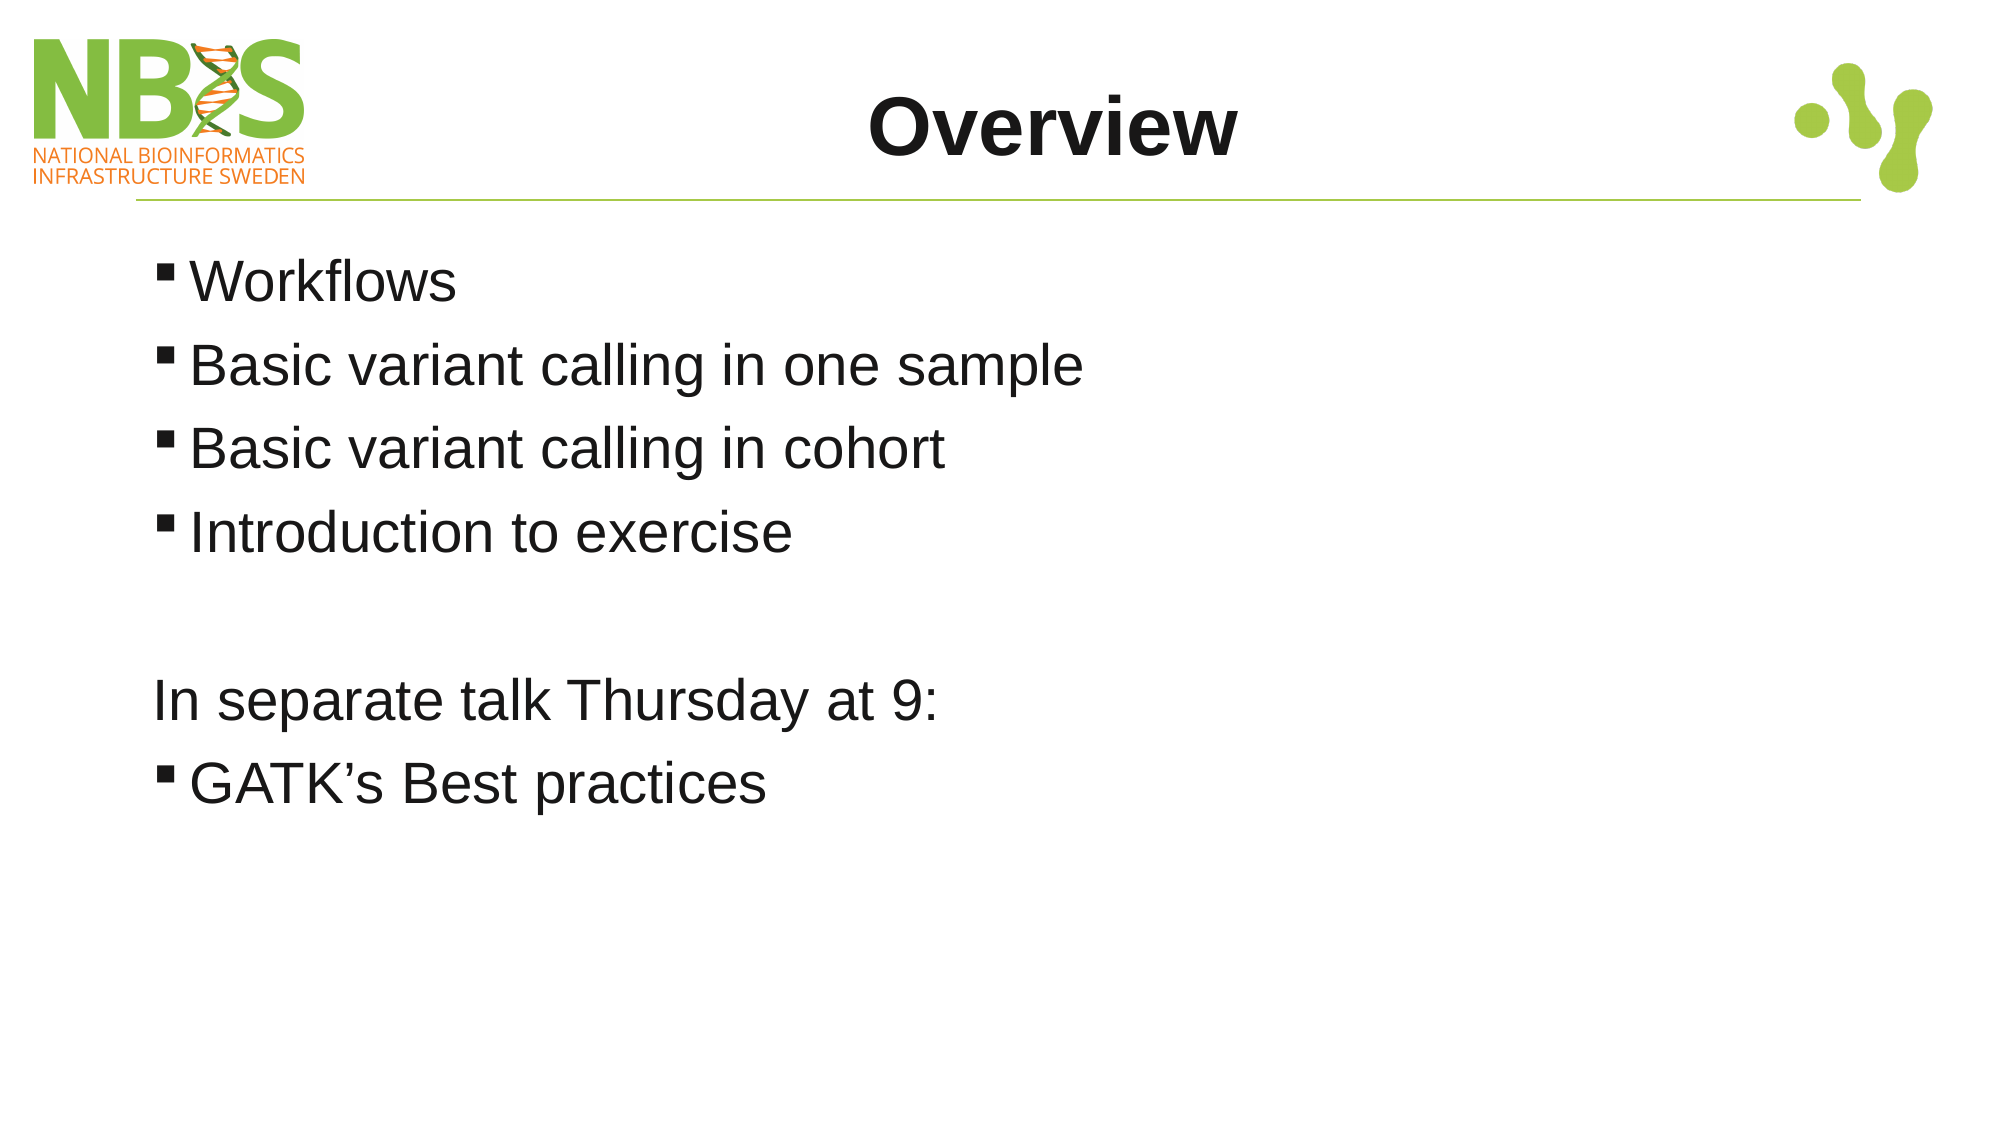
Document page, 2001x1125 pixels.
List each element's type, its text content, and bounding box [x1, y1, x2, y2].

picture [1790, 59, 1935, 196]
picture [34, 39, 304, 184]
title Overview [404, 59, 1703, 197]
list Workflows Basic variant calling in one sample Basic variant calling in cohort Introduction to exercise In separate talk Thursday at 9: GATK’s Best practices [137, 243, 1863, 1014]
